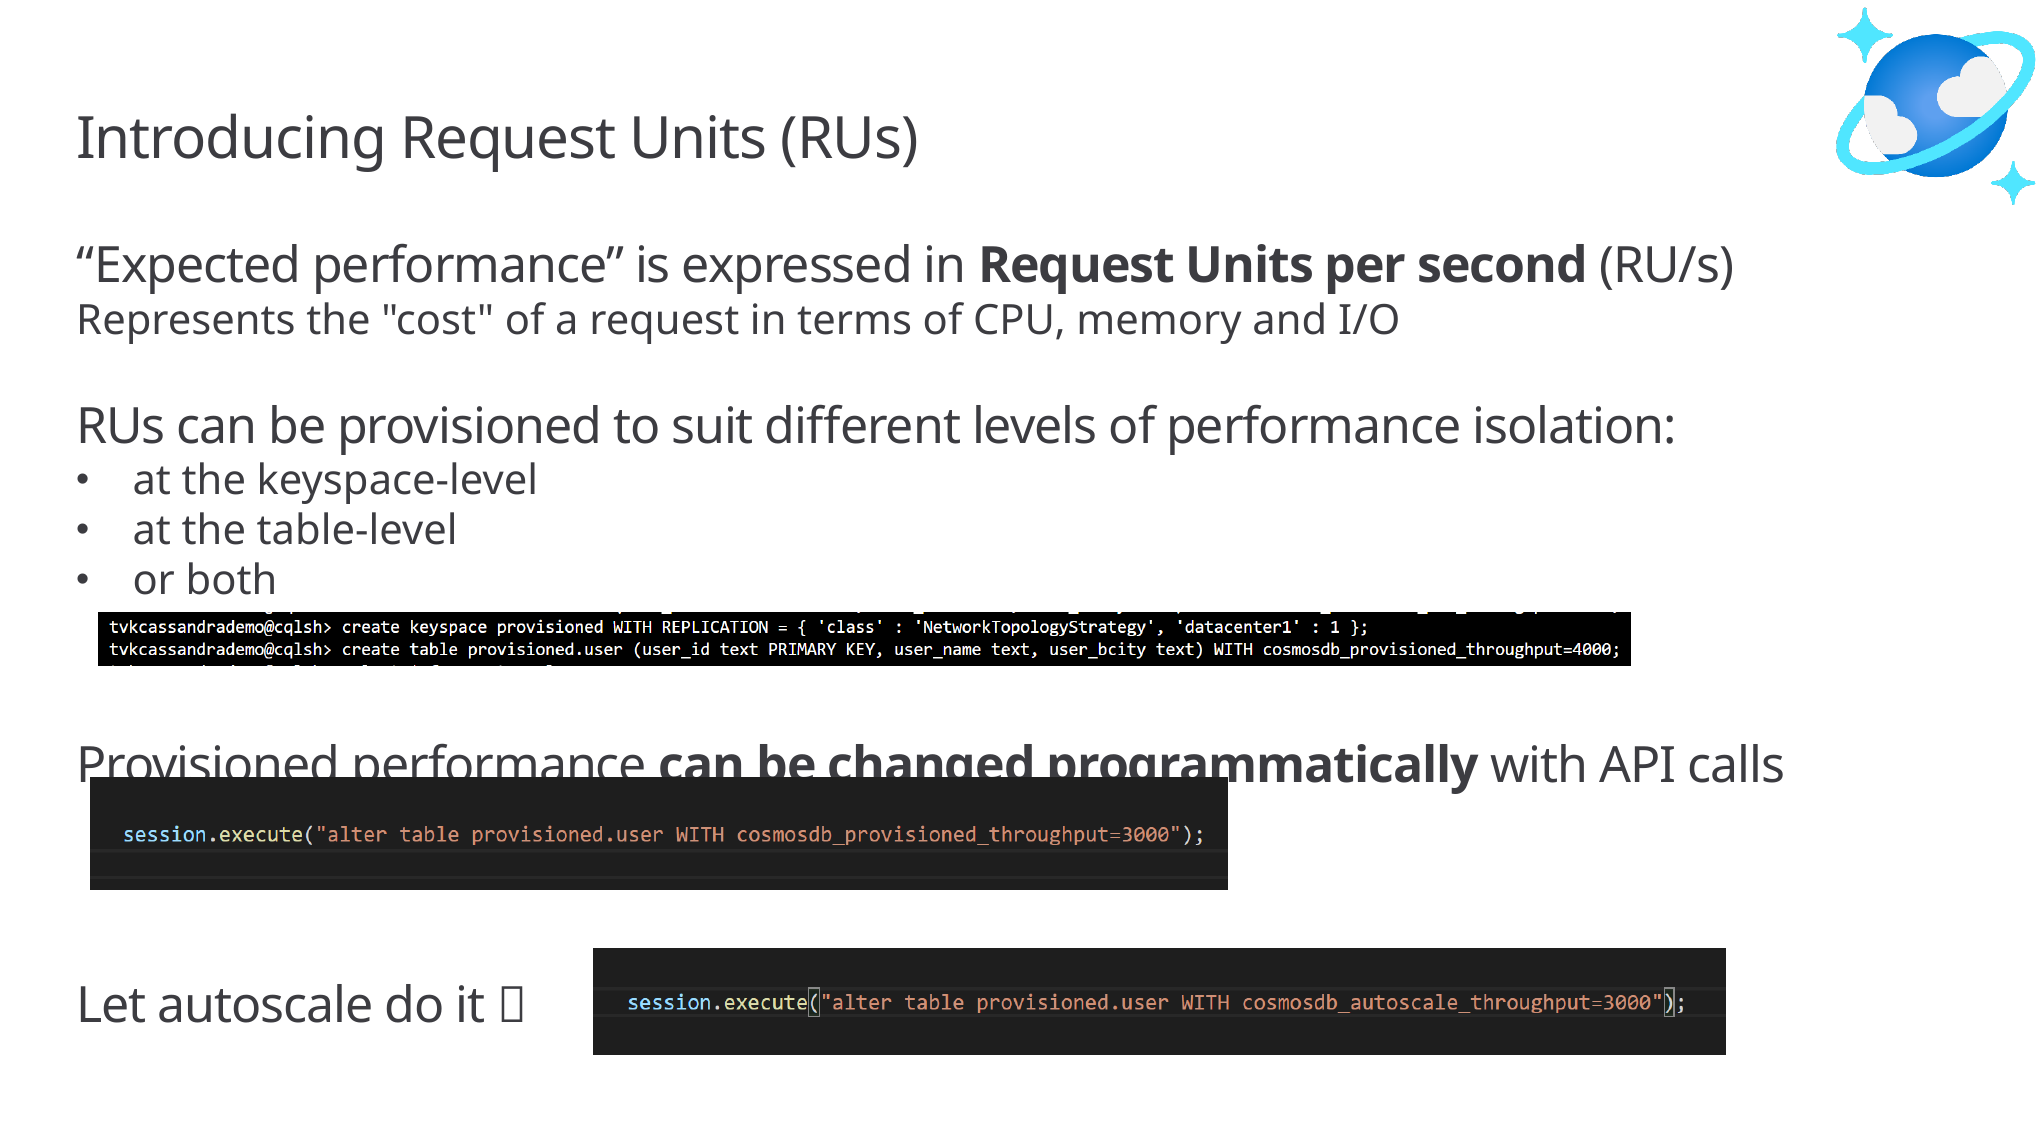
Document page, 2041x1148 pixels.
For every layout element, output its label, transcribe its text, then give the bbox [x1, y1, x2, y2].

picture [90, 777, 1229, 890]
title Introducing Request Units (RUs) [76, 93, 1969, 185]
picture [593, 948, 1726, 1055]
list “Expected performance” is expressed in Request Units per second (RU/s) Represents the "cost" of a request in terms of CPU, memory and I/O RUs can be provisioned to suit different levels of performance isolation: at the keyspace-level at the table-level or both Provisioned performance can be changed programmatically with API calls Let autoscale do it  [76, 167, 1920, 1027]
picture [97, 611, 1631, 666]
picture [1830, 1, 2041, 211]
